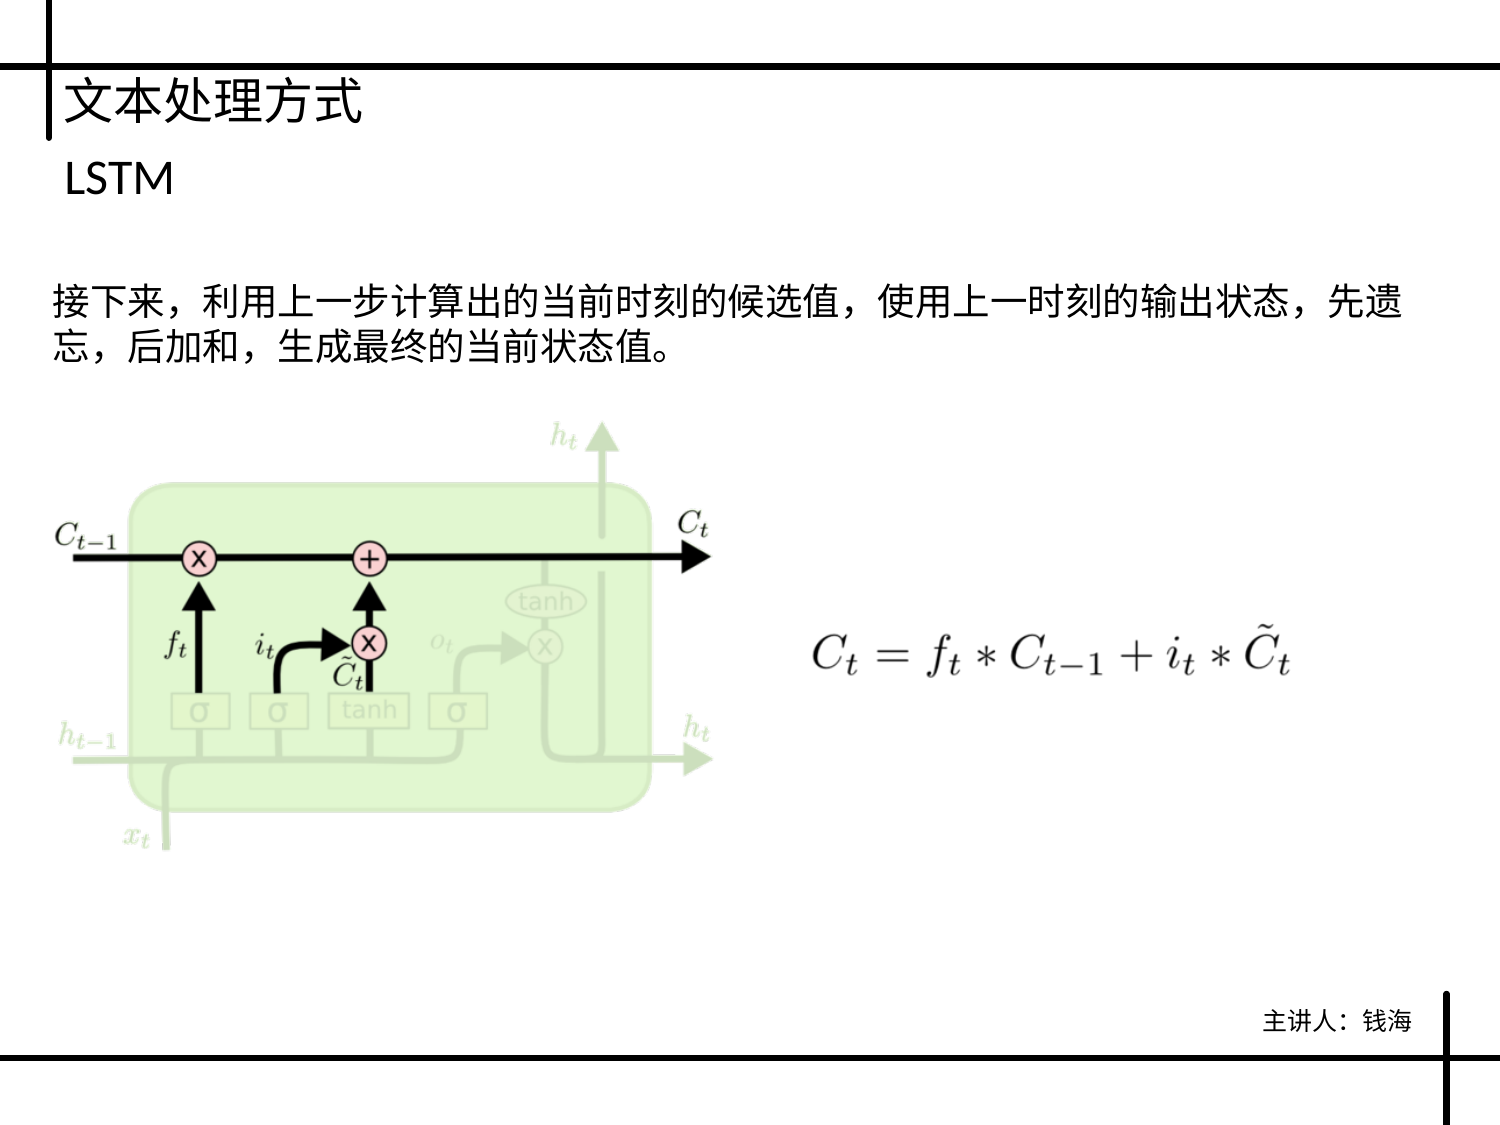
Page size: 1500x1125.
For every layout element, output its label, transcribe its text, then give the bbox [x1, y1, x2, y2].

text_box LSTM [49, 137, 191, 212]
picture [38, 410, 1480, 856]
list 文本处理方式 [48, 68, 1231, 138]
